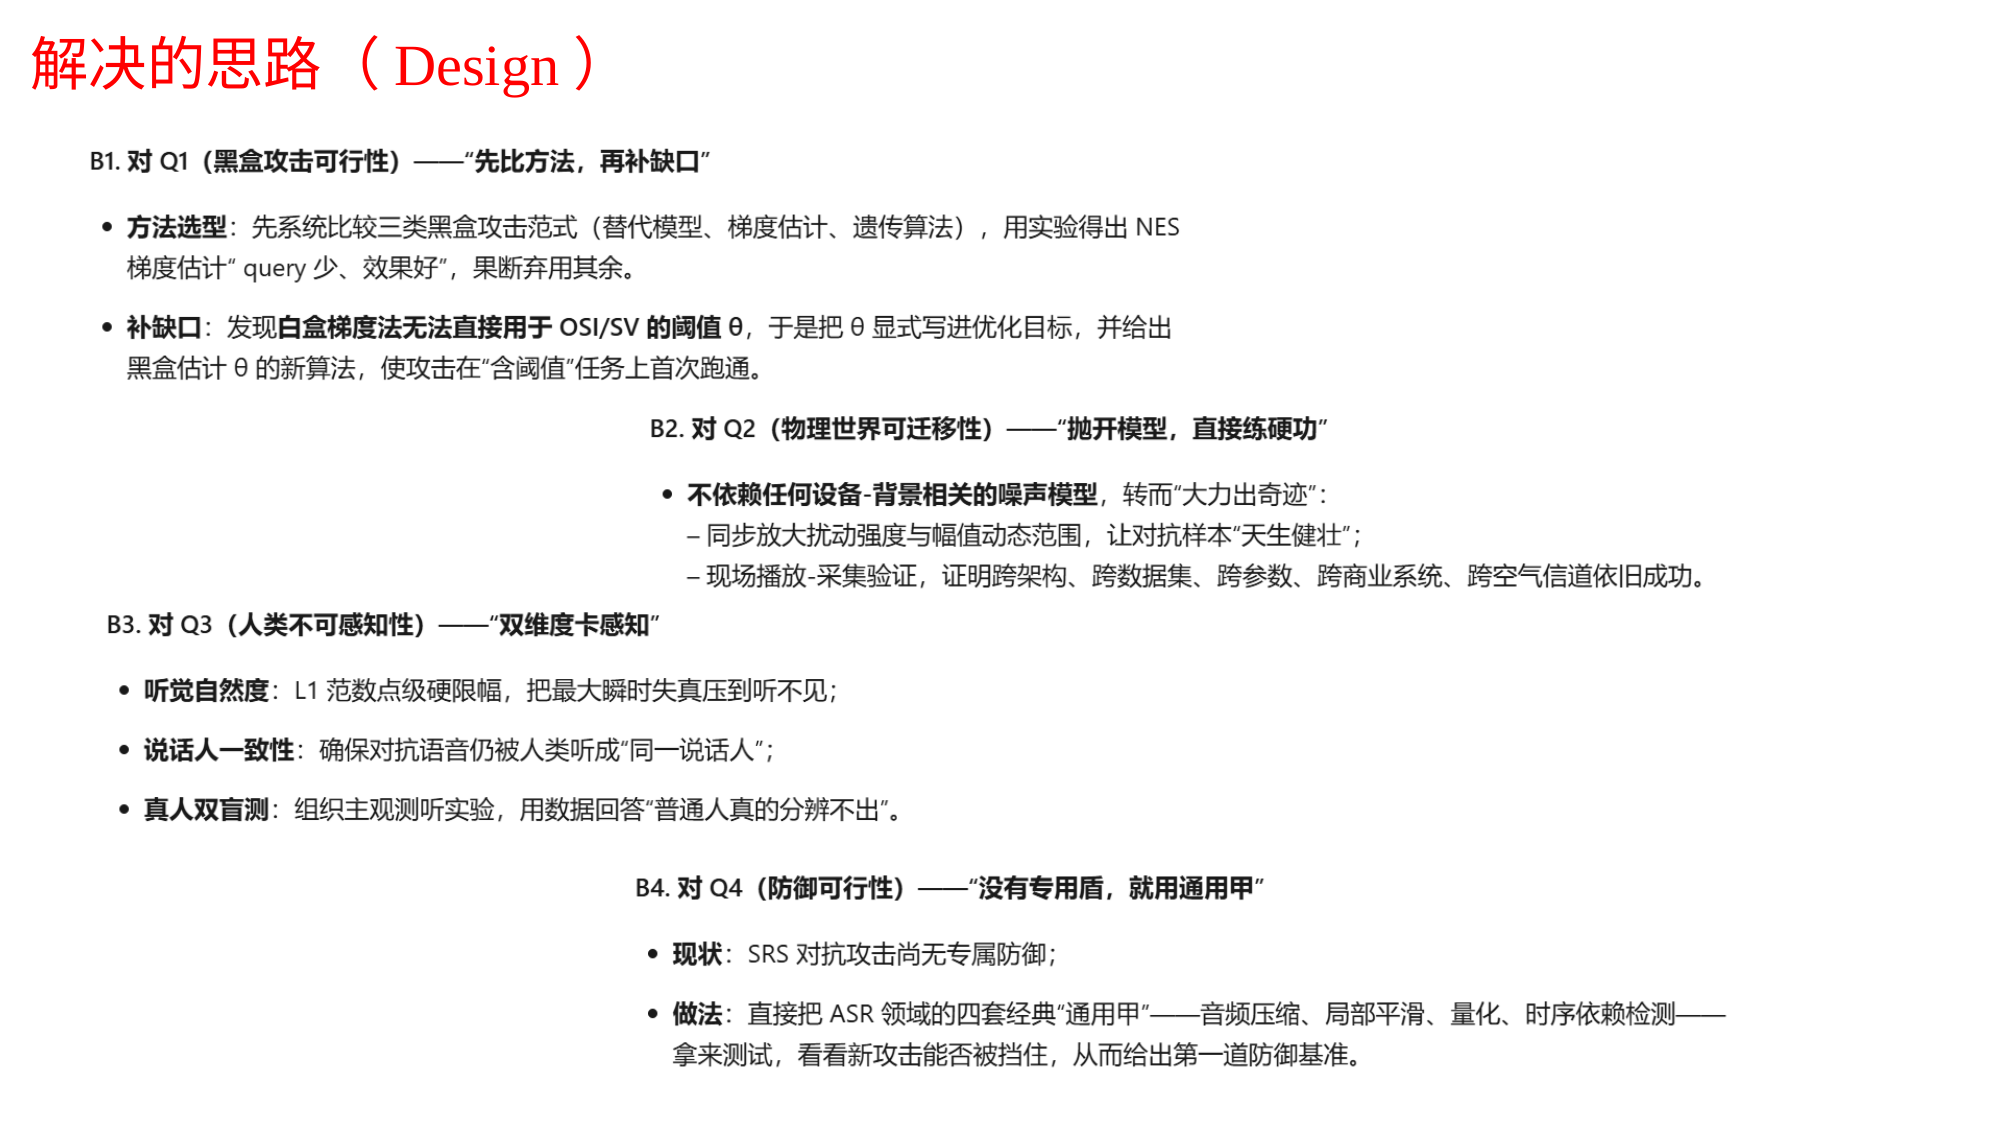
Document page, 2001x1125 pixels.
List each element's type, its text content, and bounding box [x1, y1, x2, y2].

picture [85, 606, 924, 843]
picture [623, 866, 1738, 1078]
text_box 解决的思路（Design） [16, 20, 707, 105]
picture [45, 131, 1717, 599]
